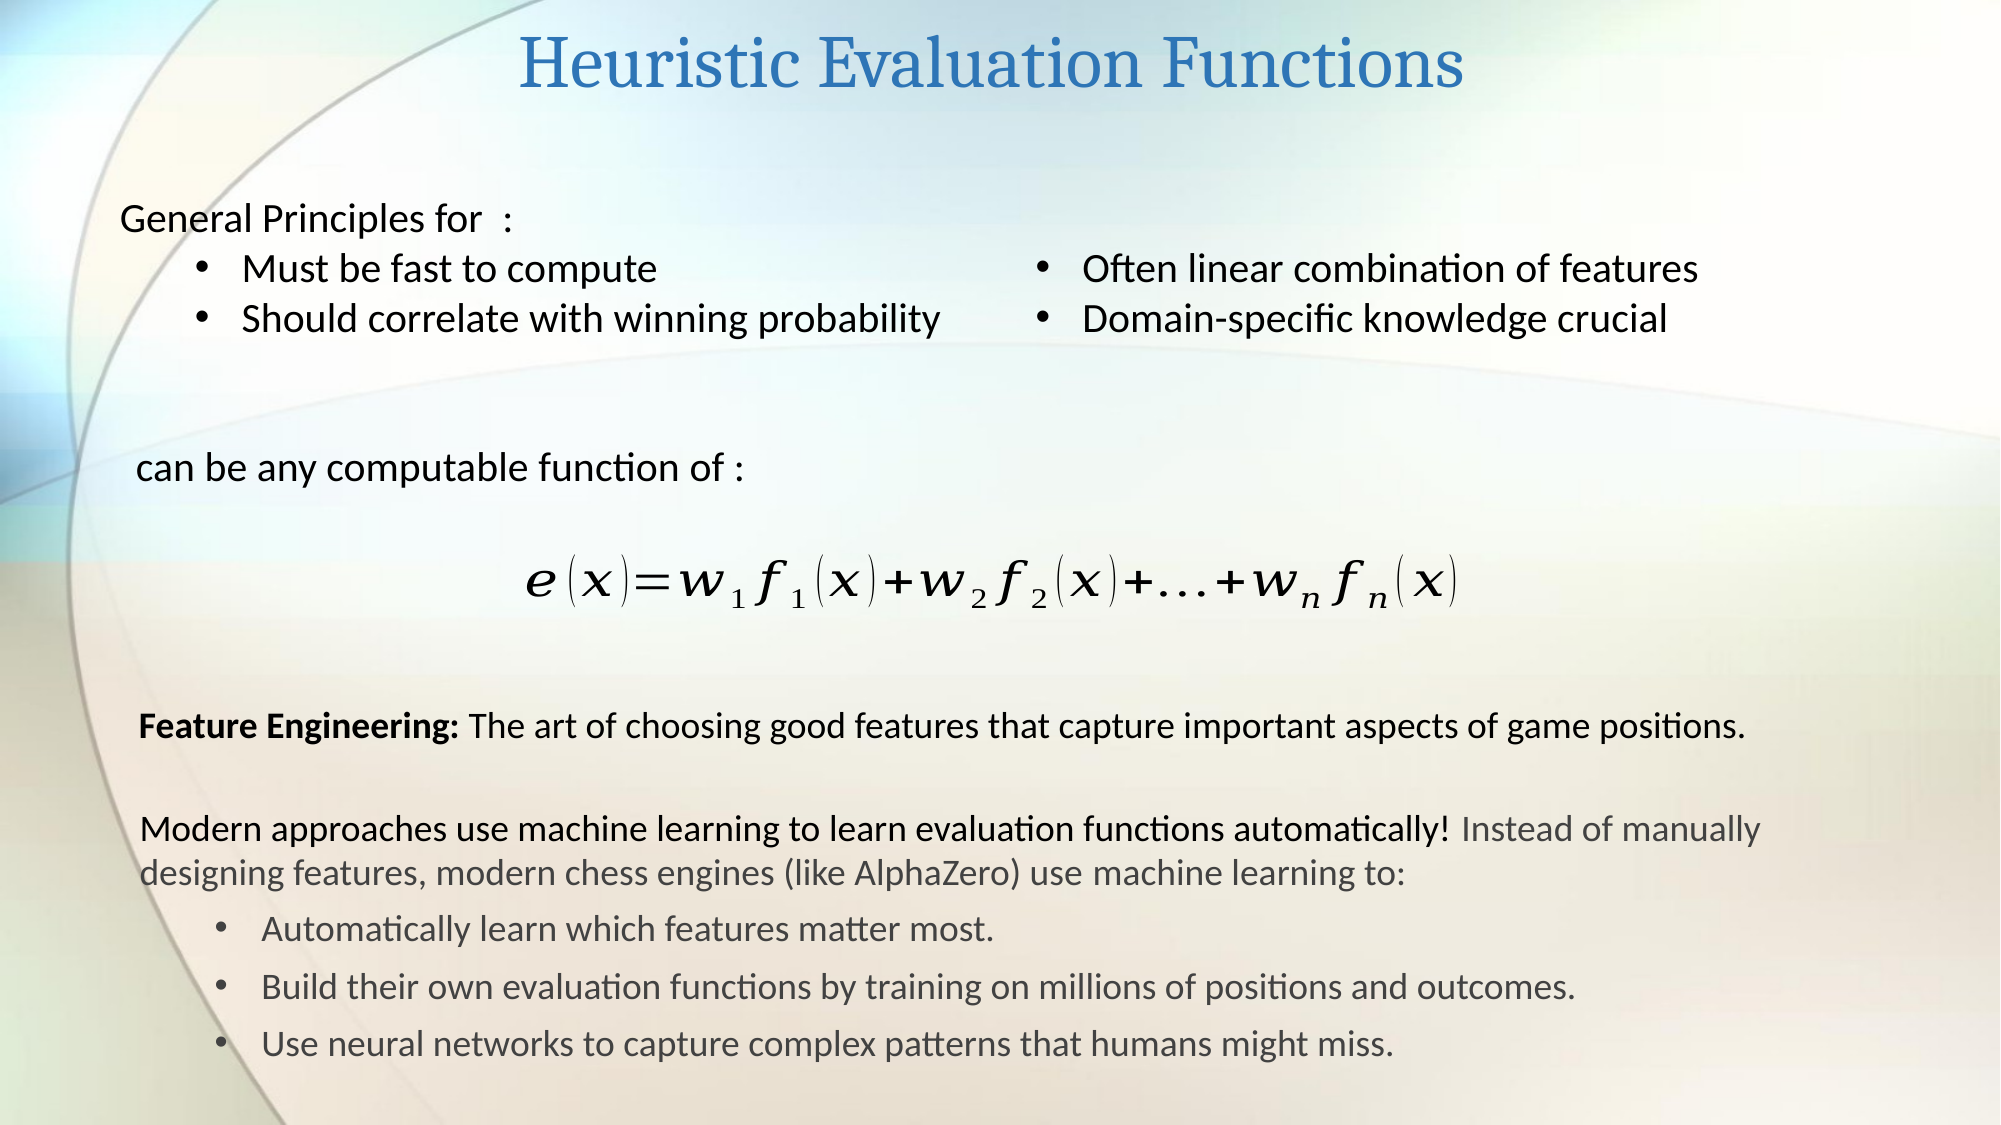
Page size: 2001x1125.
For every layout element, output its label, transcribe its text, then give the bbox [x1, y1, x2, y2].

text_box Modern approaches use machine learning to learn evaluation functions automatically! Instead of manually designing features, modern chess engines (like AlphaZero) use machine learning to: Automatically learn which features matter most. Build their own evaluation functions by training on millions of positions and outcomes. Use neural networks to capture complex patterns that humans might miss. [124, 798, 1907, 1072]
picture [0, 0, 2001, 1125]
text_box Heuristic Evaluation Functions [77, 11, 1907, 105]
text_box Often linear combination of features Domain-specific knowledge crucial [1020, 233, 1758, 349]
text_box Feature Engineering: The art of choosing good features that capture important aspects of game positions. [124, 694, 1861, 754]
